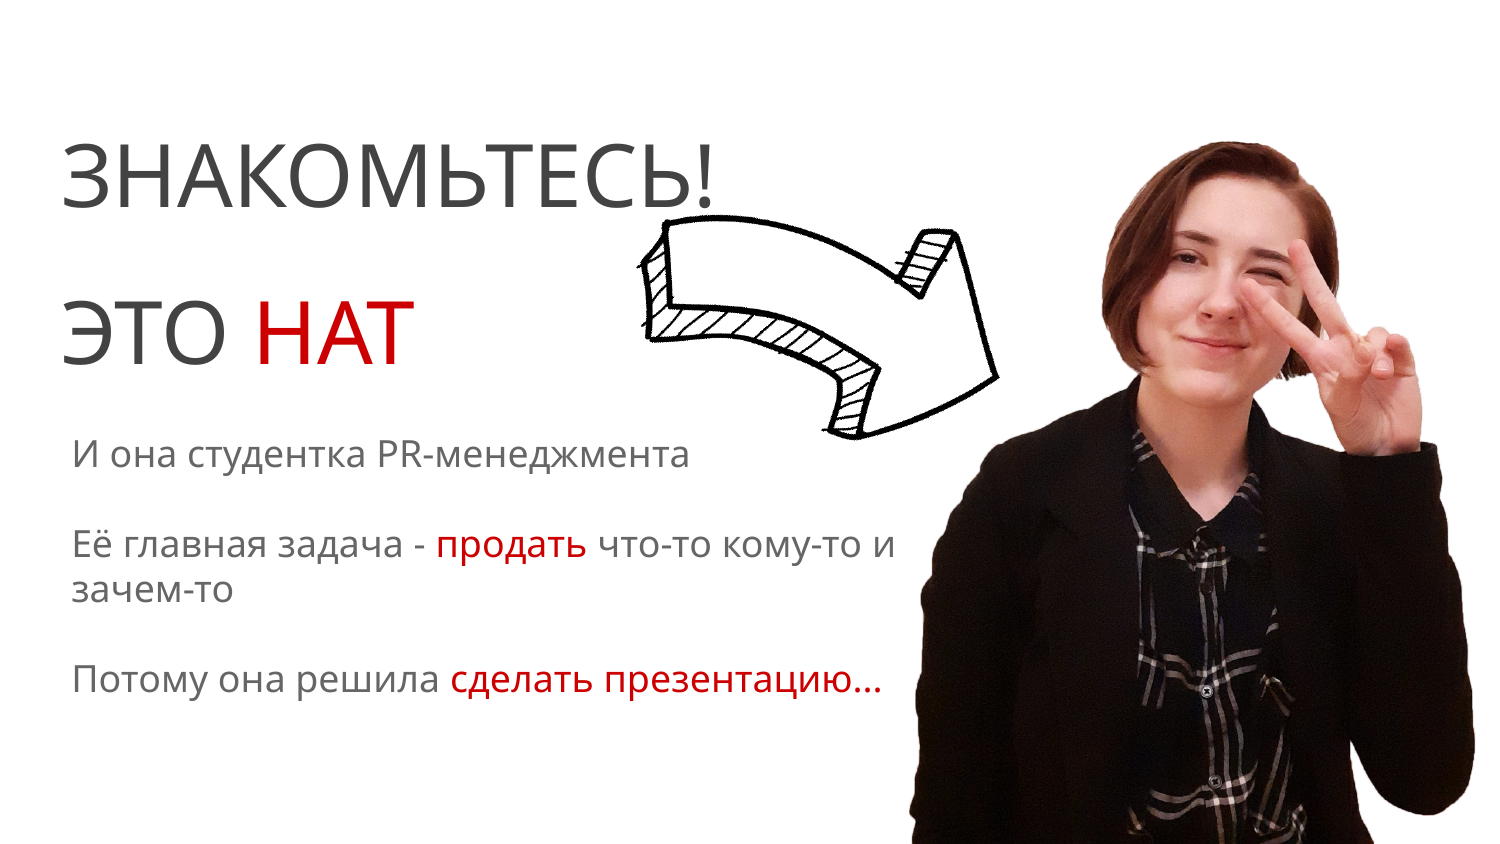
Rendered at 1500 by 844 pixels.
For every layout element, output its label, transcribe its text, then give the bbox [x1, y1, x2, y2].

text_box ЗНАКОМЬТЕСЬ! ЭТО НАТ [46, 51, 805, 447]
text_box И она студентка PR-менеджмента Её главная задача - продать что-то кому-то и зачем-то Потому она решила сделать презентацию... [56, 415, 843, 737]
picture [538, 0, 1500, 844]
